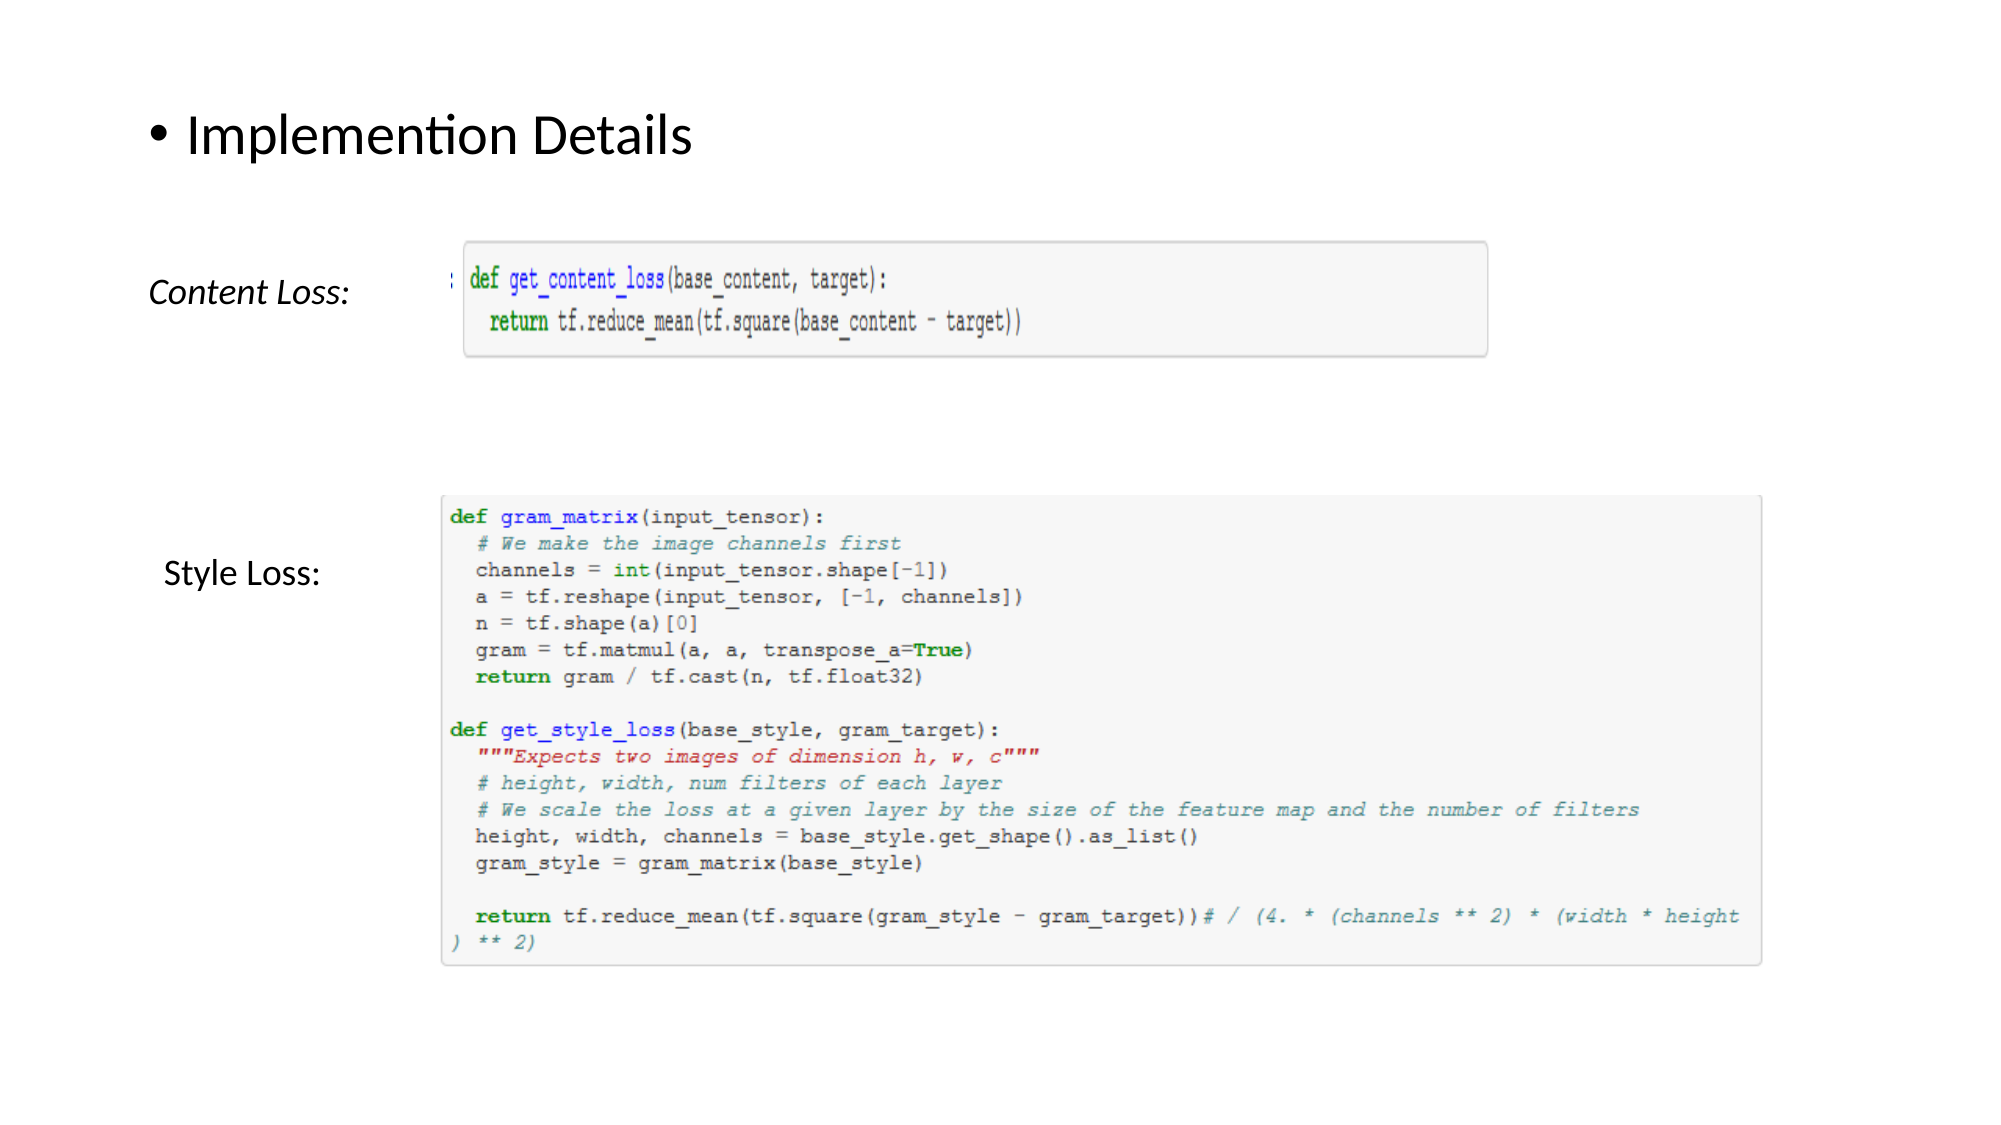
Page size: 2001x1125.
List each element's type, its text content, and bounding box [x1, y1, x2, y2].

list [451, 234, 1497, 381]
text_box Style Loss: [149, 495, 438, 600]
picture [438, 495, 1769, 968]
list Implemention Details Content Loss: [133, 96, 984, 811]
